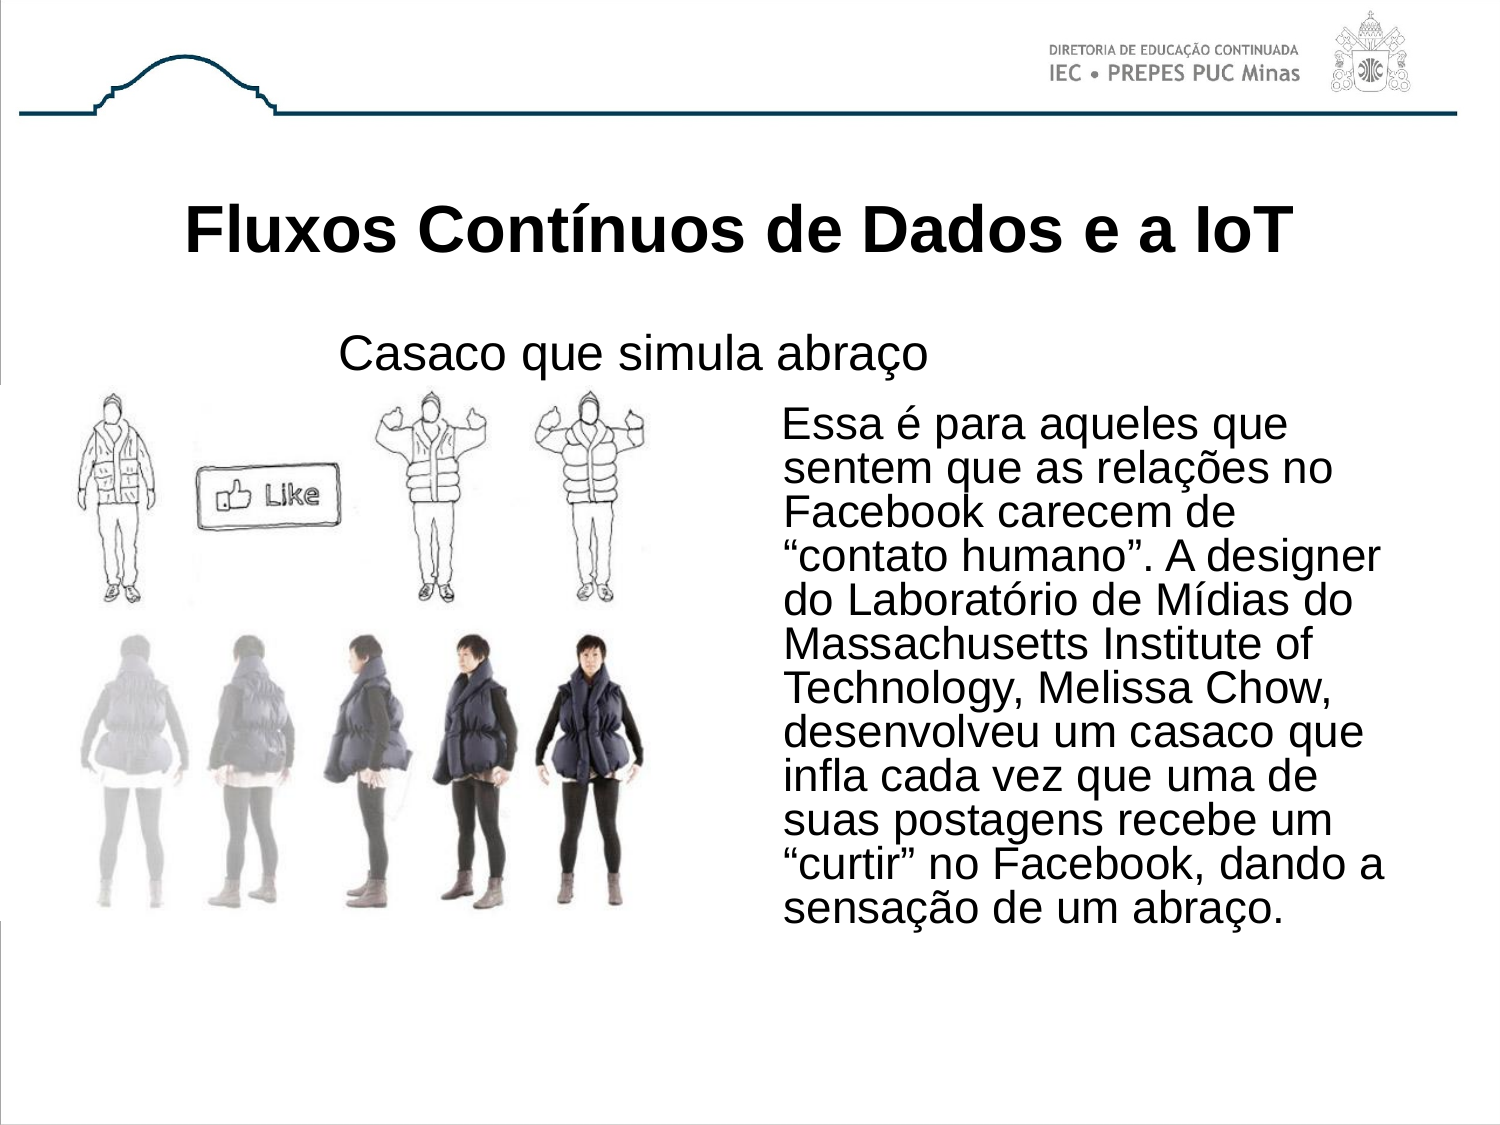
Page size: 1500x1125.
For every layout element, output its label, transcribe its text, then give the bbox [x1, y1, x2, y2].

text_box Casaco que simula abraço [301, 324, 1105, 419]
title Fluxos Contínuos de Dados e a IoT [64, 148, 1415, 303]
list Essa é para aqueles que sentem que as relações no Facebook carecem de “contato humano”. A designer do Laboratório de Mídias do Massachusetts Institute of Technology, Melissa Chow, desenvolveu um casaco que infla cada vez que uma de suas postagens recebe um “curtir” no Facebook, dando a sensação de um abraço. [746, 397, 1410, 961]
picture [0, 0, 1500, 1125]
